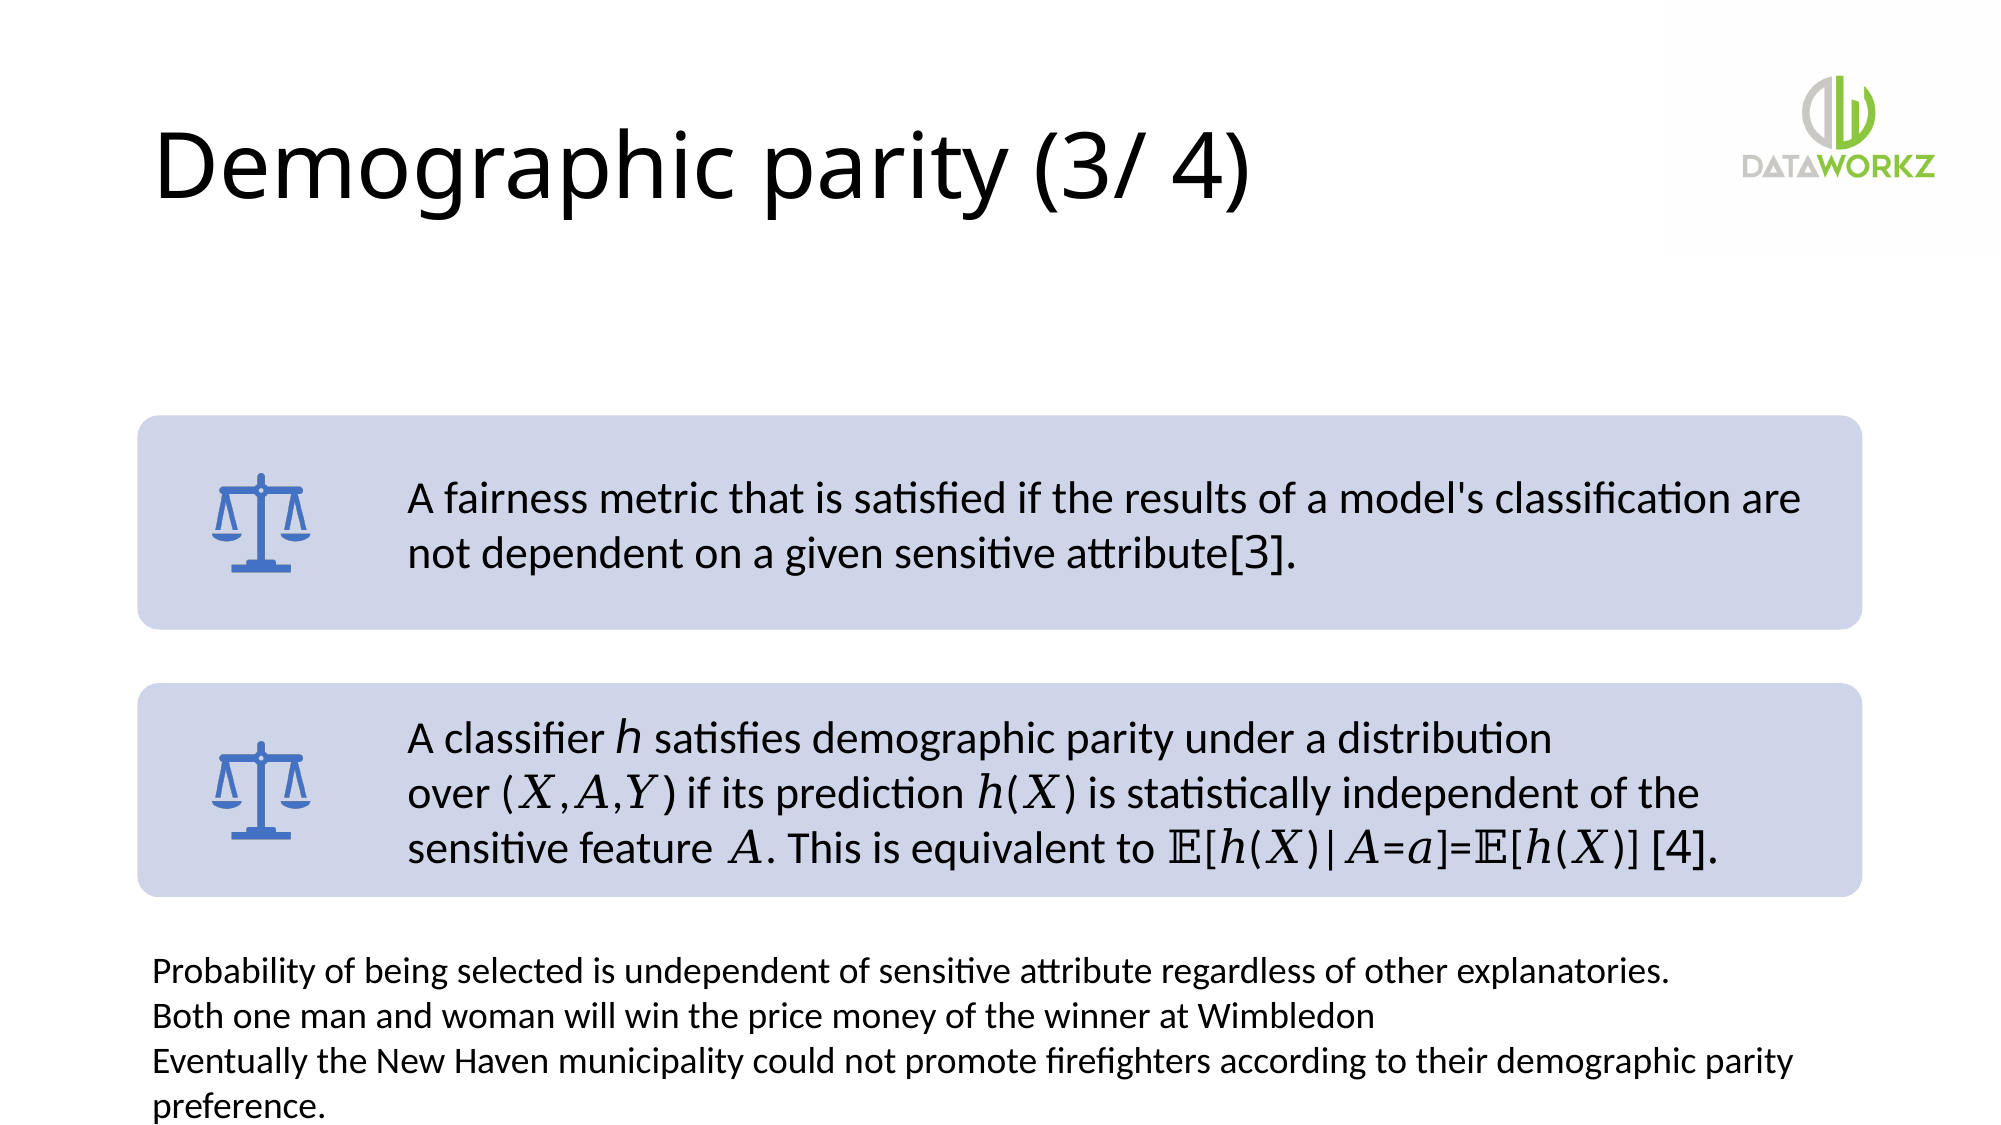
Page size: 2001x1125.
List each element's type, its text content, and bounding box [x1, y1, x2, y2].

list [137, 299, 1863, 1014]
text_box Probability of being selected is undependent of sensitive attribute regardless of other explanatories. Both one man and woman will win the price money of the winner at Wimbledon Eventually the New Haven municipality could not promote firefighters according to their demographic parity preference. [137, 1014, 1861, 1125]
title Demographic parity (3/ 4) [137, 59, 1863, 278]
picture [1661, 0, 2000, 254]
